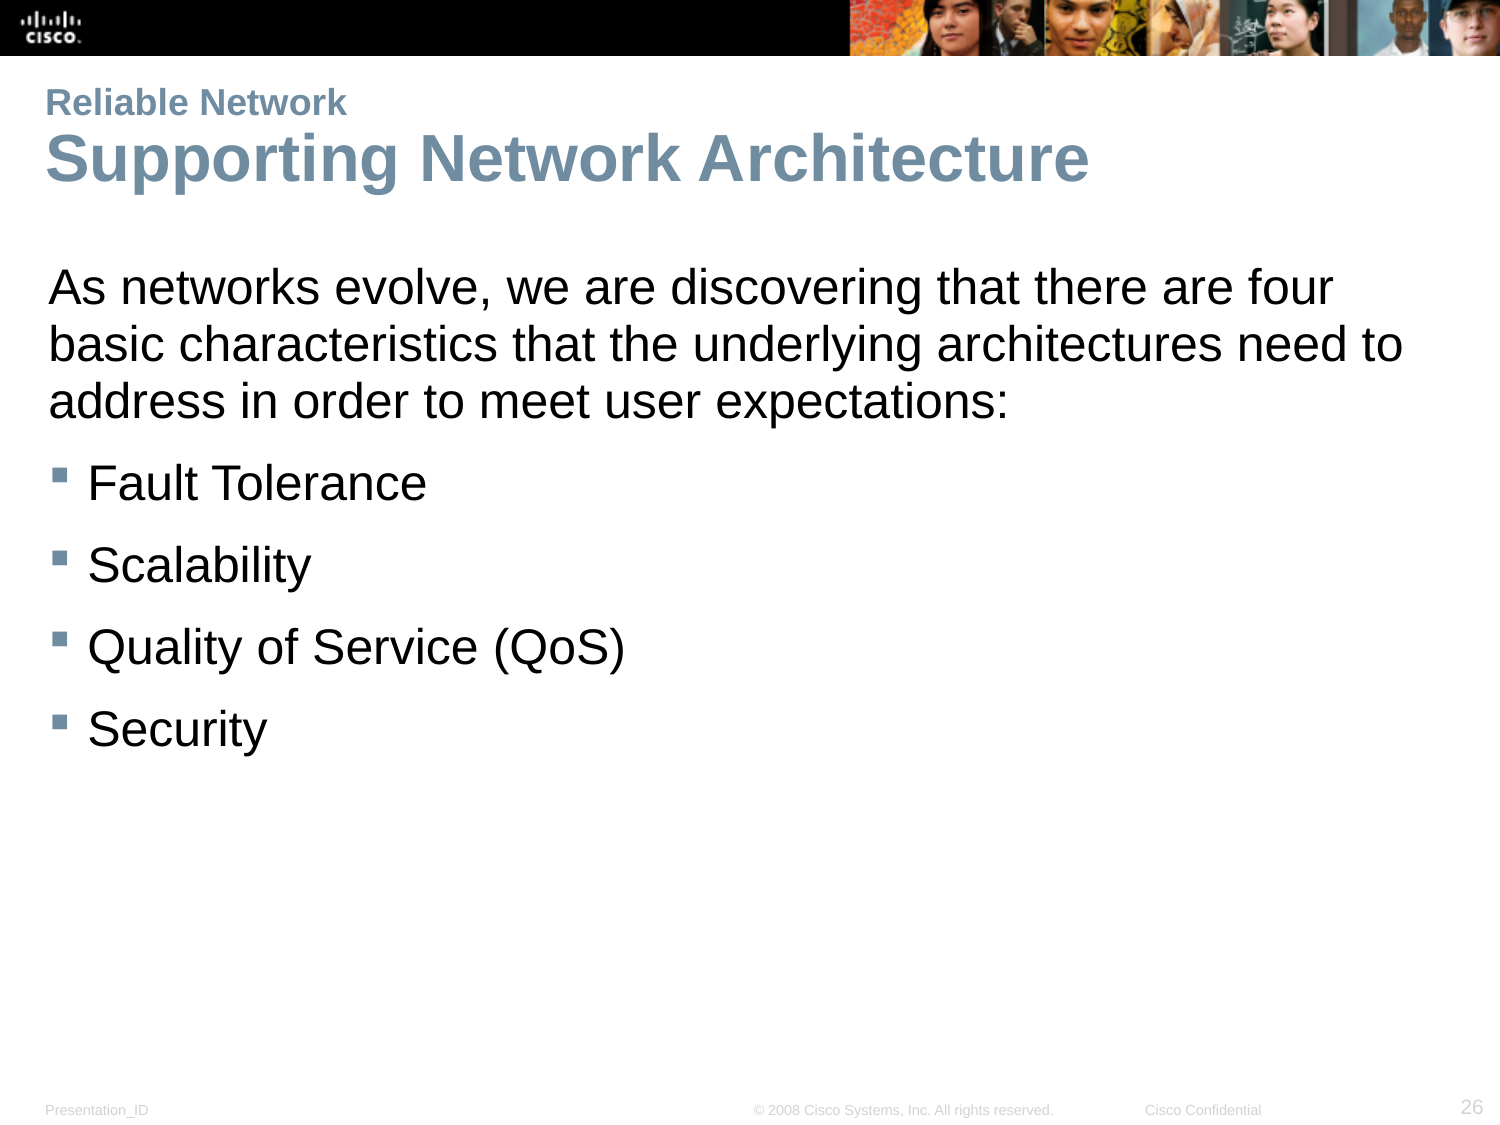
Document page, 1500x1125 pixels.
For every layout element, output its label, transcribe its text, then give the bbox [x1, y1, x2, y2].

title Reliable Network Supporting Network Architecture [31, 64, 1471, 203]
list As networks evolve, we are discovering that there are four basic characteristics that the underlying architectures need to address in order to meet user expectations: Fault Tolerance Scalability Quality of Service (QoS) Security [34, 252, 1468, 1061]
picture [0, 0, 1500, 56]
